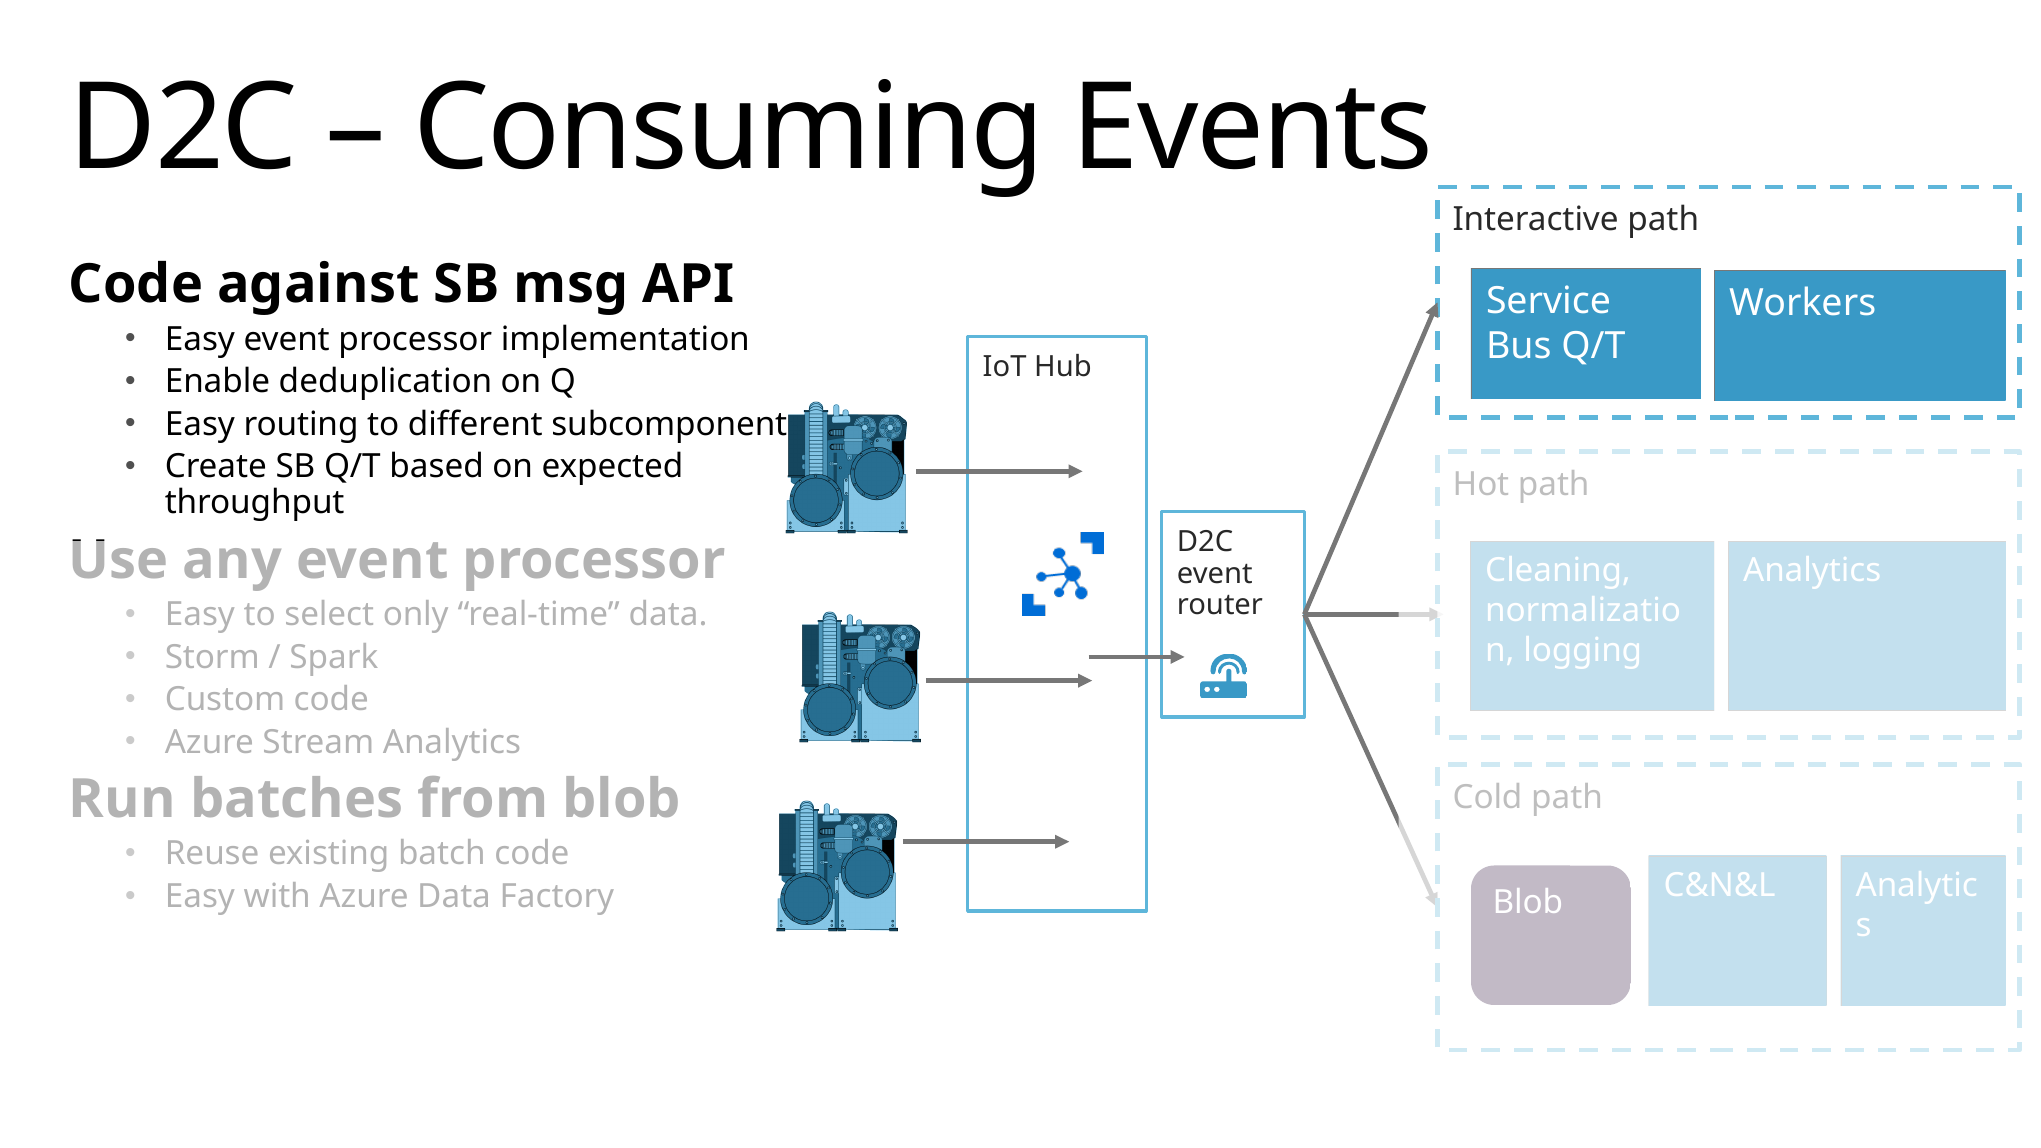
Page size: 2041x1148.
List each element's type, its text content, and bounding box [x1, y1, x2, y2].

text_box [1304, 302, 1438, 615]
picture [761, 398, 932, 536]
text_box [902, 336, 1305, 912]
list Code against SB msg API Easy event processor implementation Enable deduplication on Q Easy routing to different subcomponents Create SB Q/T based on expected throughput Use any event processor Easy to select only “real-time” data. Storm / Spark Custom code Azure Stream Analytics Run batches from blob Reuse existing batch code Easy with Azure Data Factory [45, 241, 1437, 1000]
picture [1021, 532, 1105, 616]
picture [751, 796, 922, 935]
picture [774, 607, 945, 746]
title D2C – Consuming Events [45, 48, 1996, 199]
text_box [28, 540, 739, 1056]
text_box [1398, 435, 2041, 1099]
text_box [1437, 186, 2020, 1051]
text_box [1304, 615, 1437, 908]
